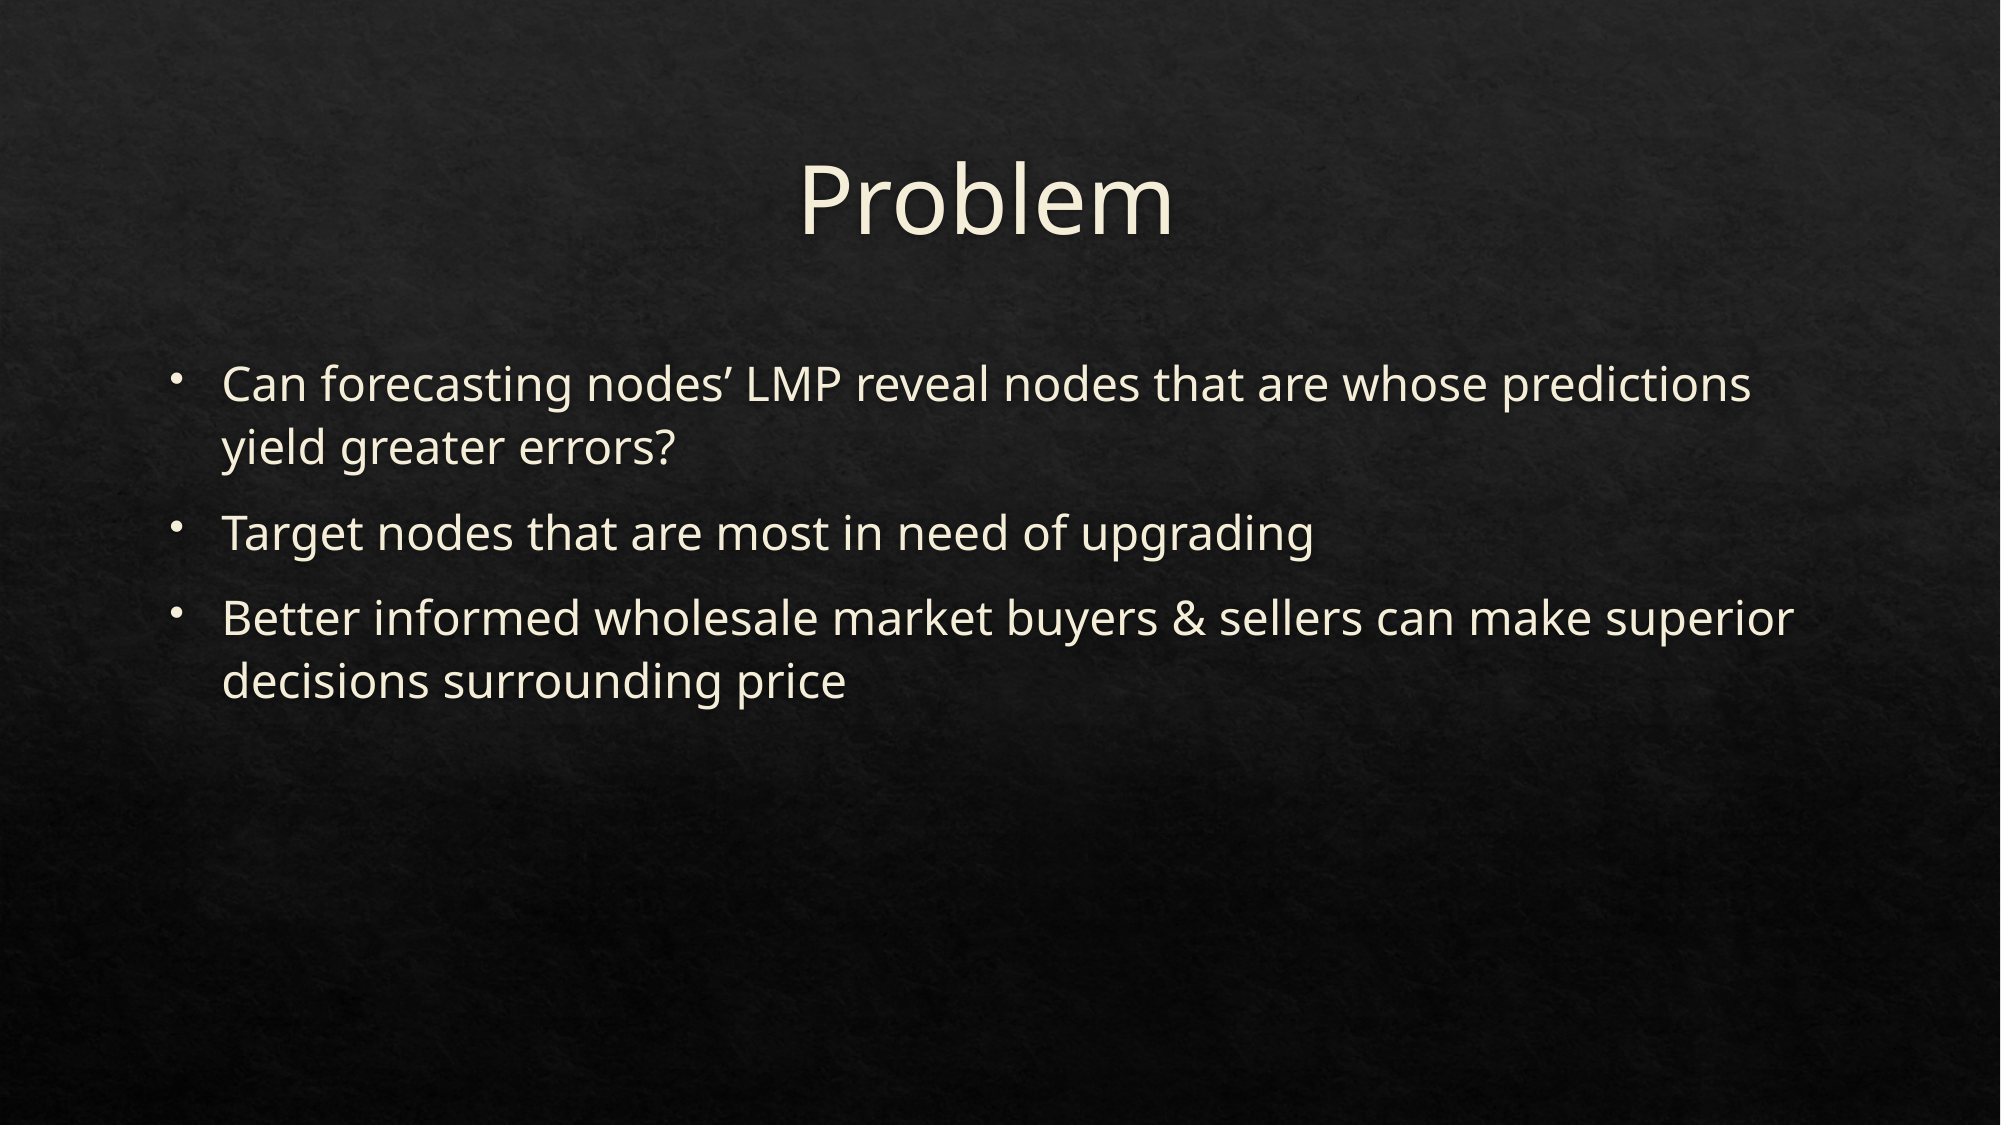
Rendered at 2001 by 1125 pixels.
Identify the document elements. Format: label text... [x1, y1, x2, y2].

list Can forecasting nodes’ LMP reveal nodes that are whose predictions yield greater errors? Target nodes that are most in need of upgrading Better informed wholesale market buyers & sellers can make superior decisions surrounding price [149, 340, 1849, 950]
title Problem [149, 99, 1849, 307]
